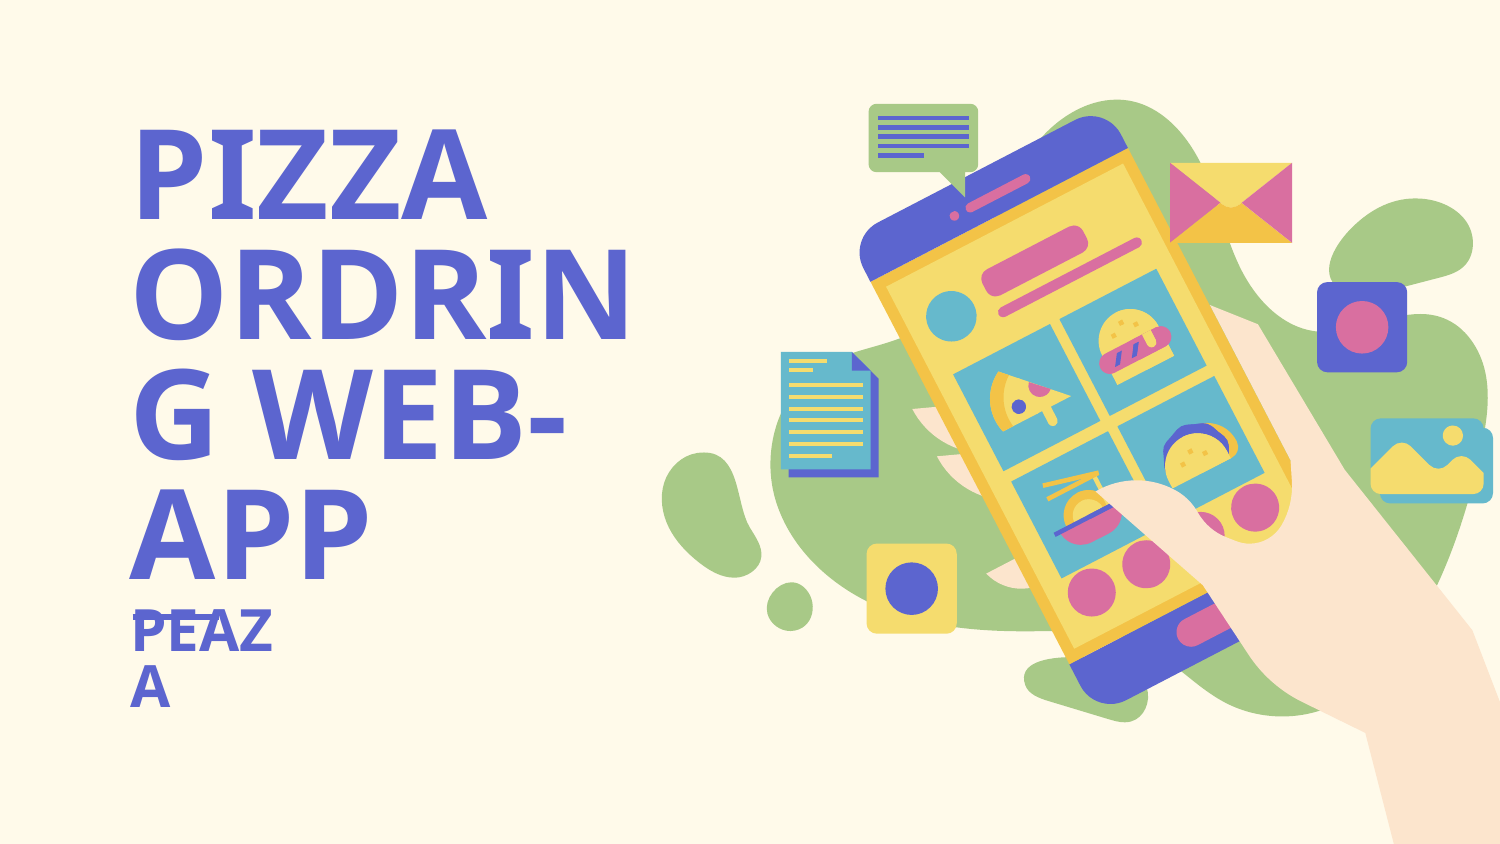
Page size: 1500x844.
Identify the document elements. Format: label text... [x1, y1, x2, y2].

text_box PEAZA [115, 644, 297, 734]
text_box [780, 103, 1500, 844]
title PIZZA ORDRING WEB-APP [114, 221, 654, 619]
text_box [659, 99, 1491, 723]
